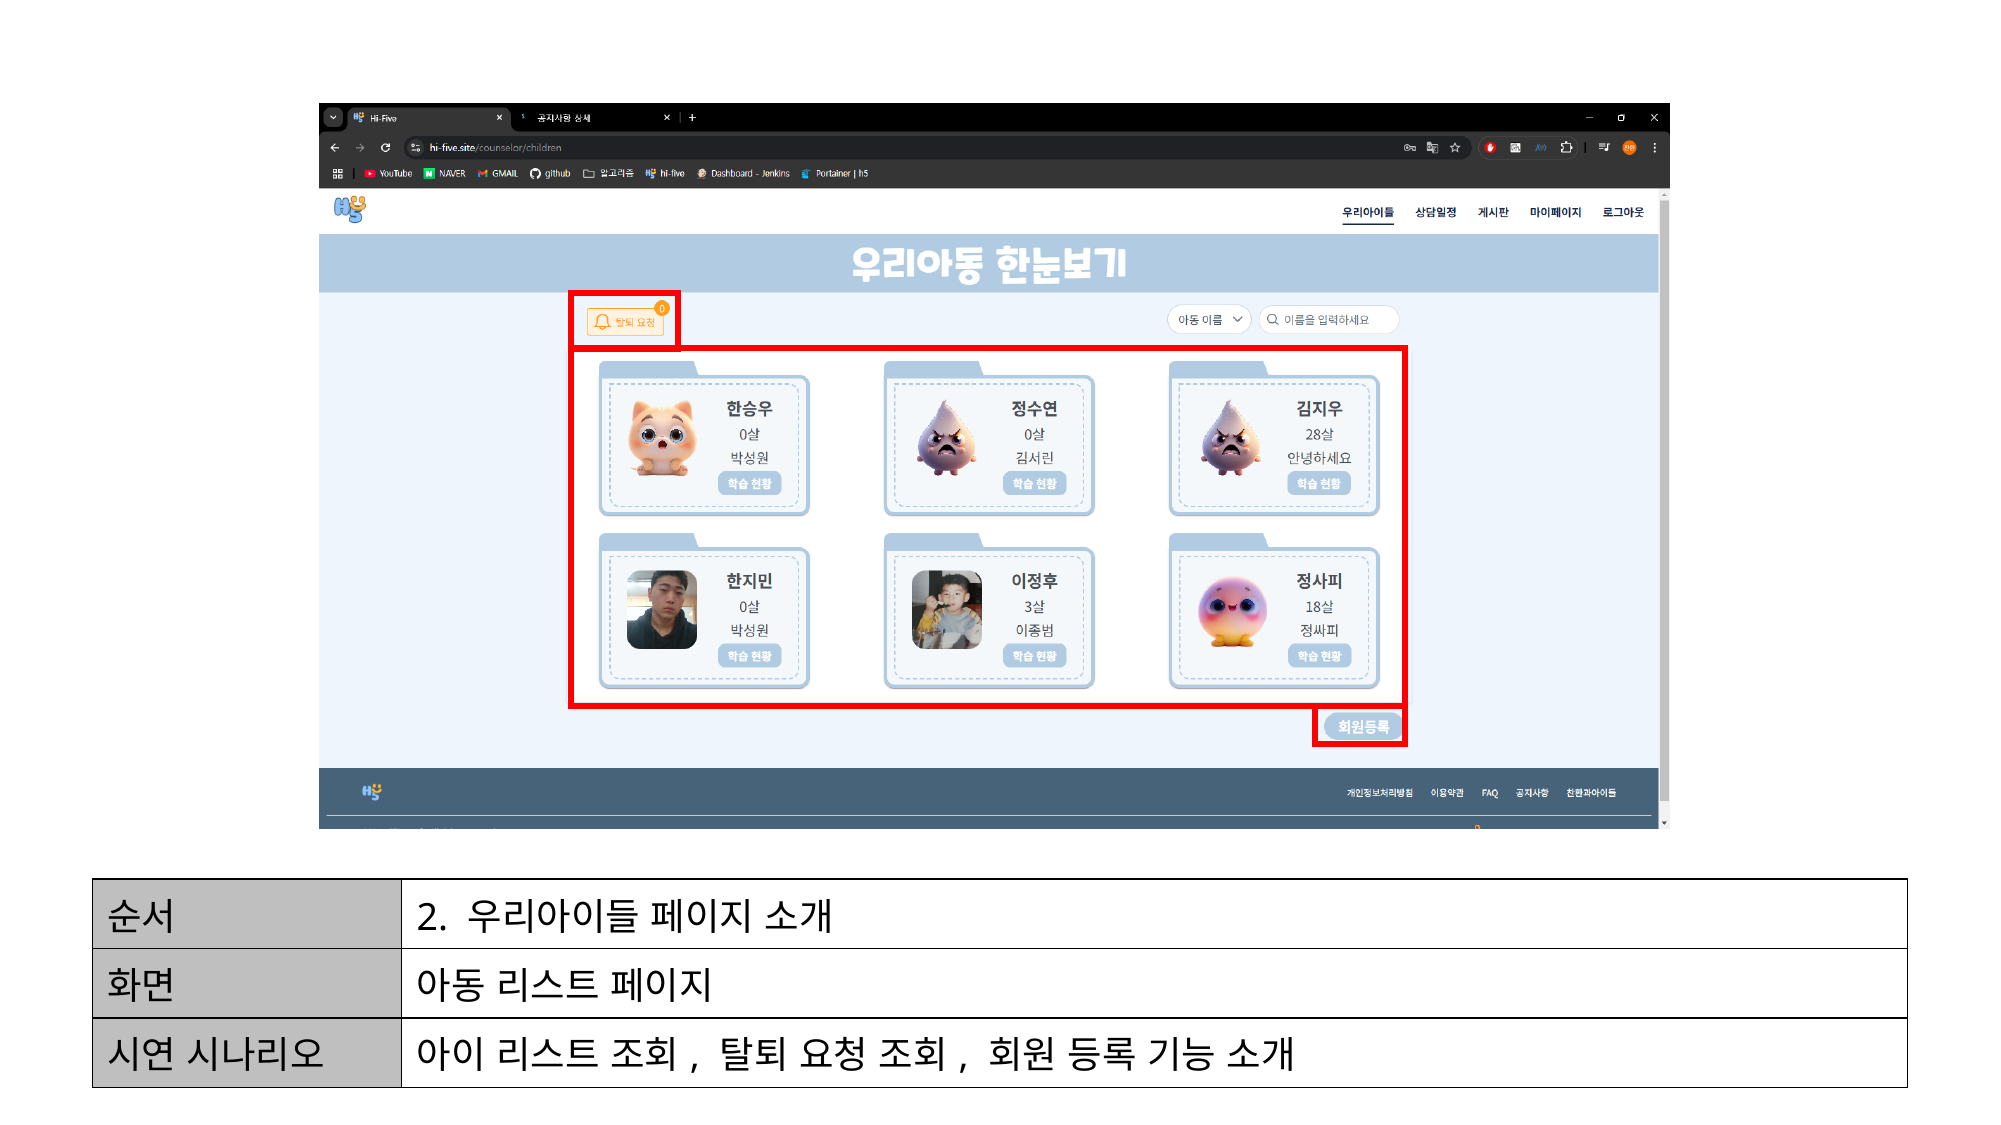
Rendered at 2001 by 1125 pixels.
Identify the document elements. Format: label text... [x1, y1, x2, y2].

table_cell 아이 리스트 조회, 탈퇴 요청 조회, 회원 등록 기능 소개 [402, 1019, 1907, 1087]
picture [319, 103, 1670, 829]
table_cell 시연 시나리오 [93, 1019, 401, 1087]
table_header 2. 우리아이들 페이지 소개 [402, 880, 1907, 948]
table_cell 아동 리스트 페이지 [402, 949, 1907, 1017]
table_cell 화면 [93, 949, 401, 1017]
table_header 순서 [93, 880, 401, 948]
